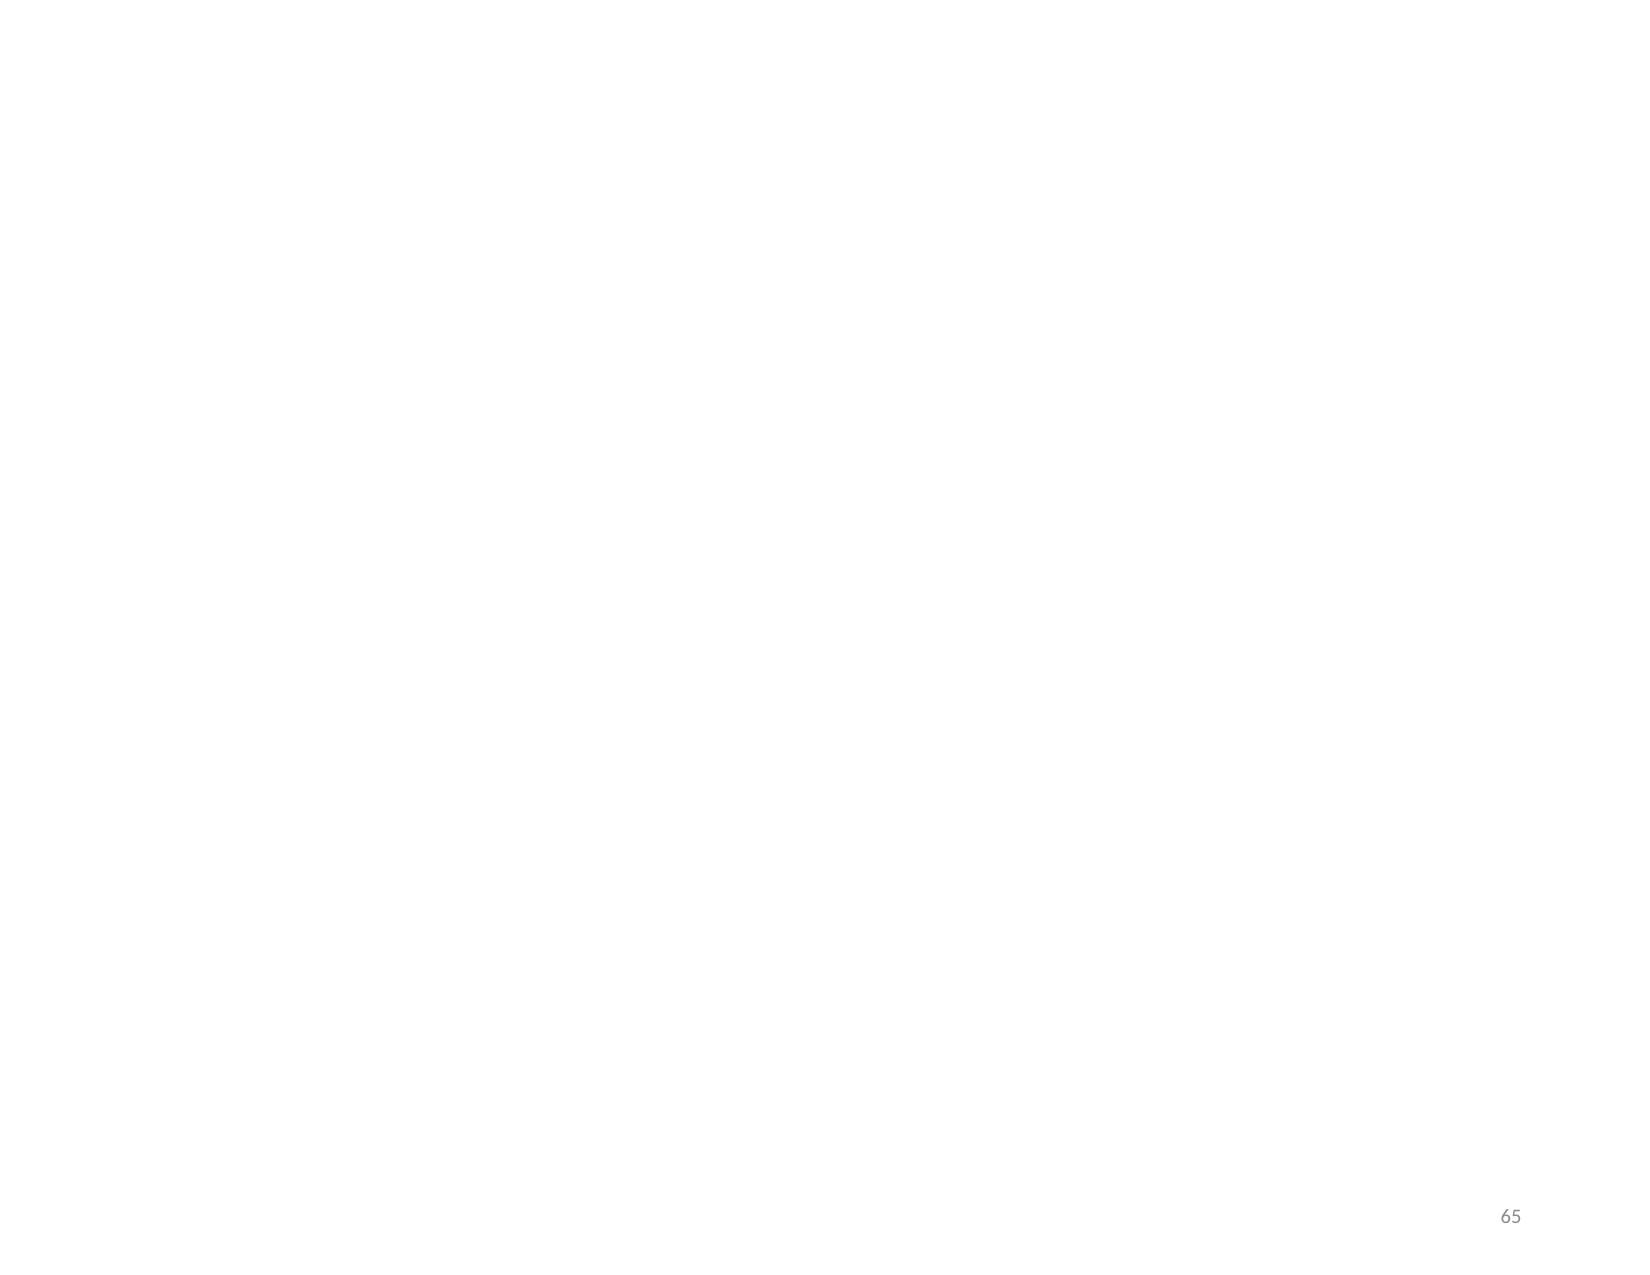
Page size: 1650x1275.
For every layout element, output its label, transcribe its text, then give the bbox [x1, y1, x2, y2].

slide_number 65 [1165, 1181, 1537, 1250]
